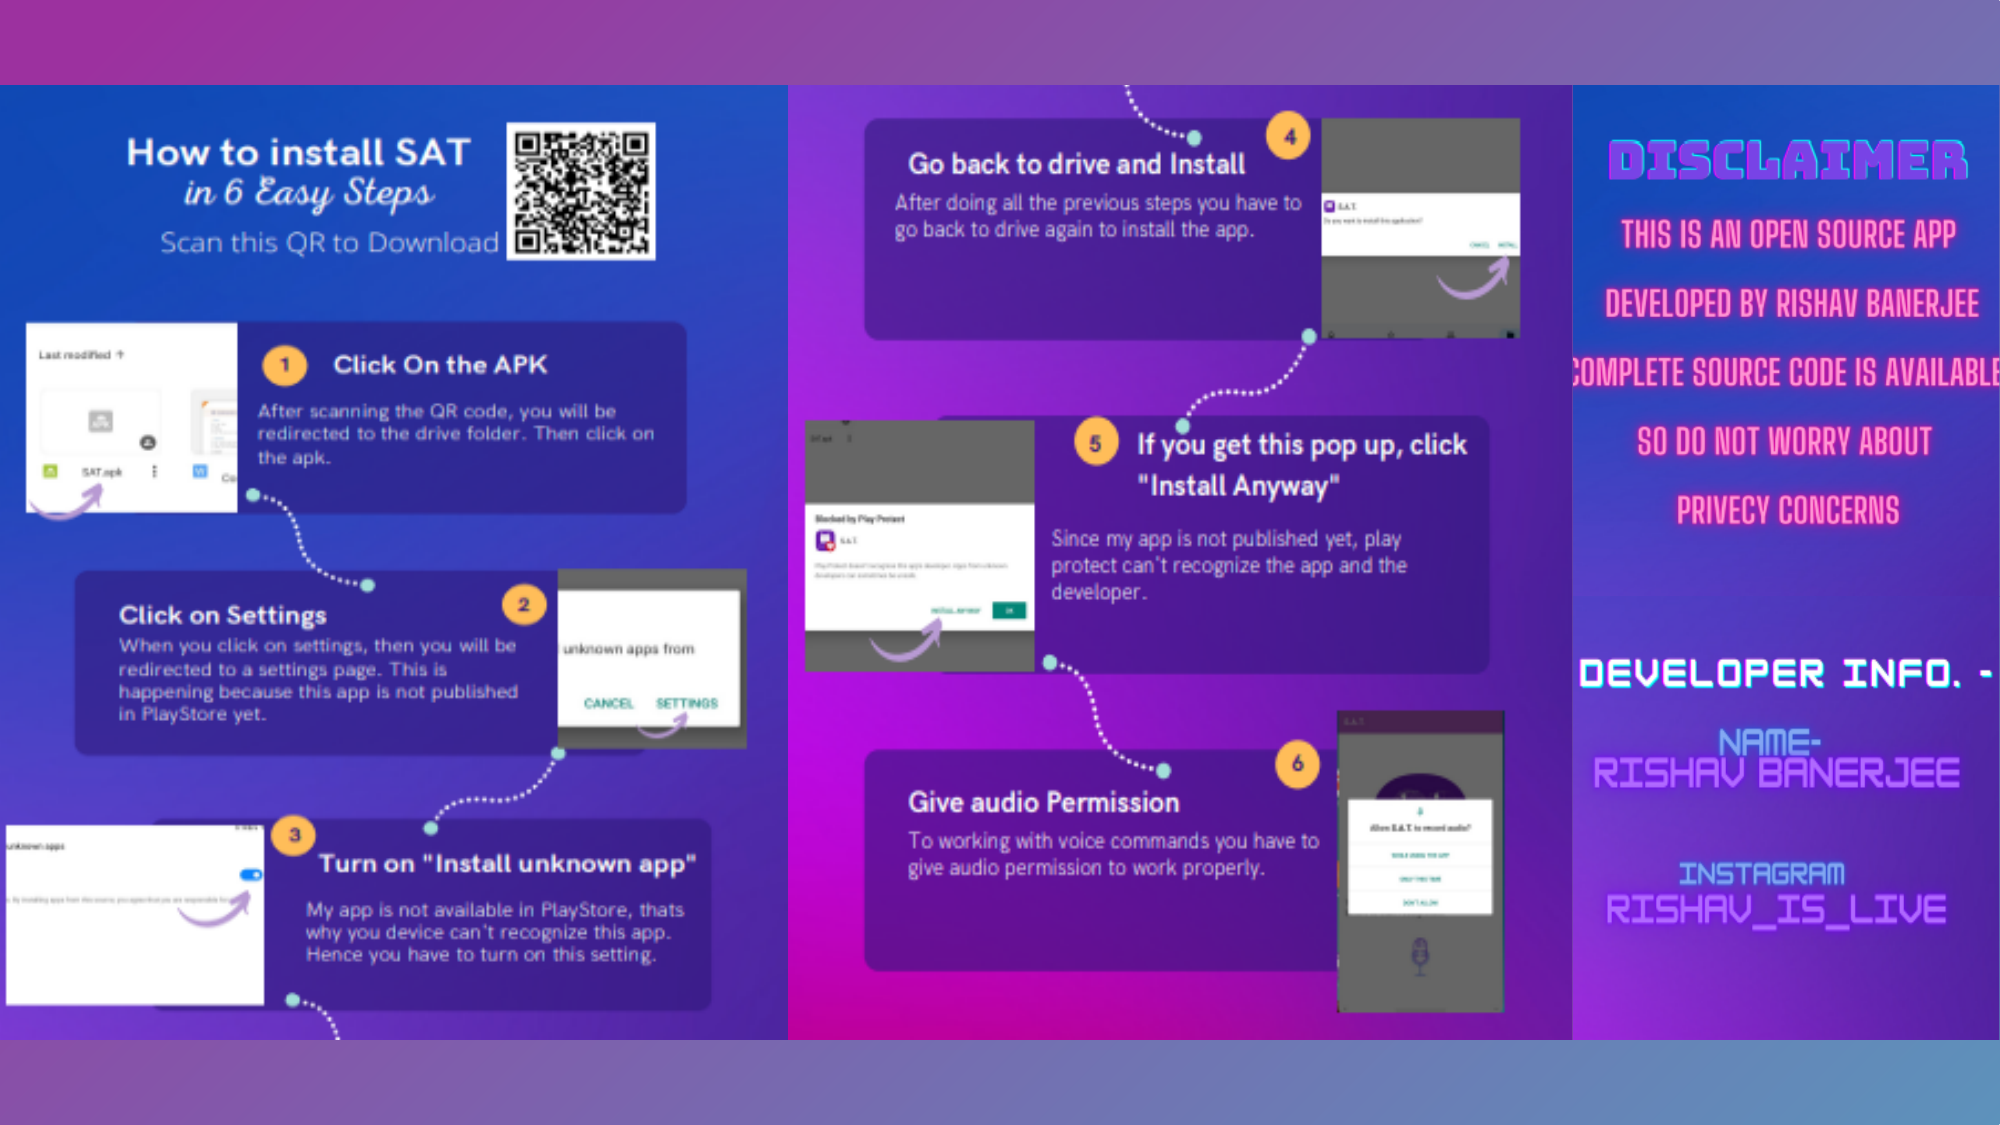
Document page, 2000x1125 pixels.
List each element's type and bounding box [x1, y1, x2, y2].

picture [0, 85, 2000, 1040]
